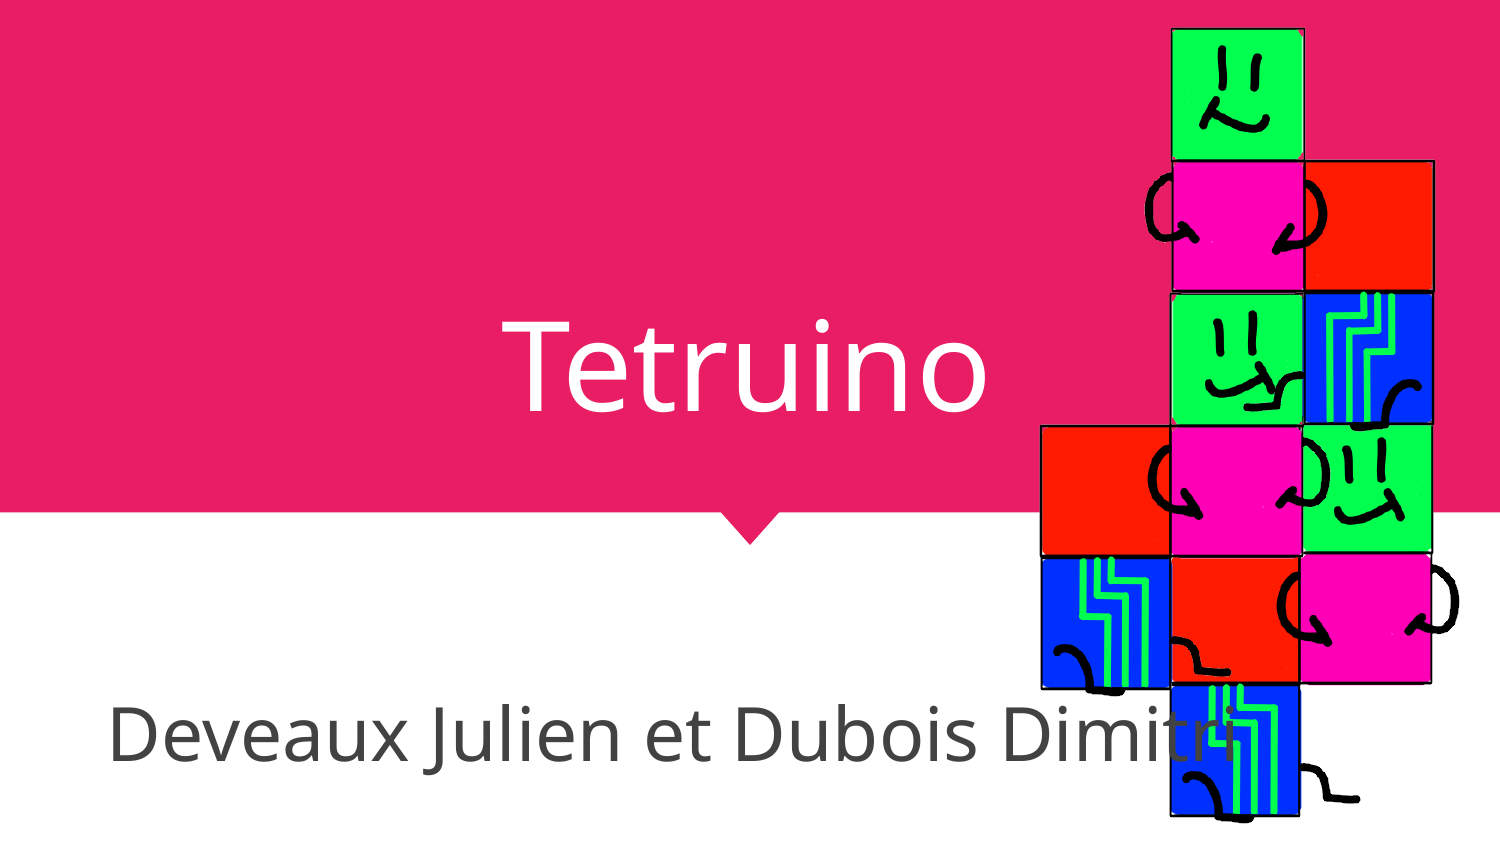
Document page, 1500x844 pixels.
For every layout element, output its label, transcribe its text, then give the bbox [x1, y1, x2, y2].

picture [940, 11, 1500, 833]
subtitle Deveaux Julien et Dubois Dimitri [0, 628, 1064, 835]
title Tetruino [67, 105, 1100, 452]
